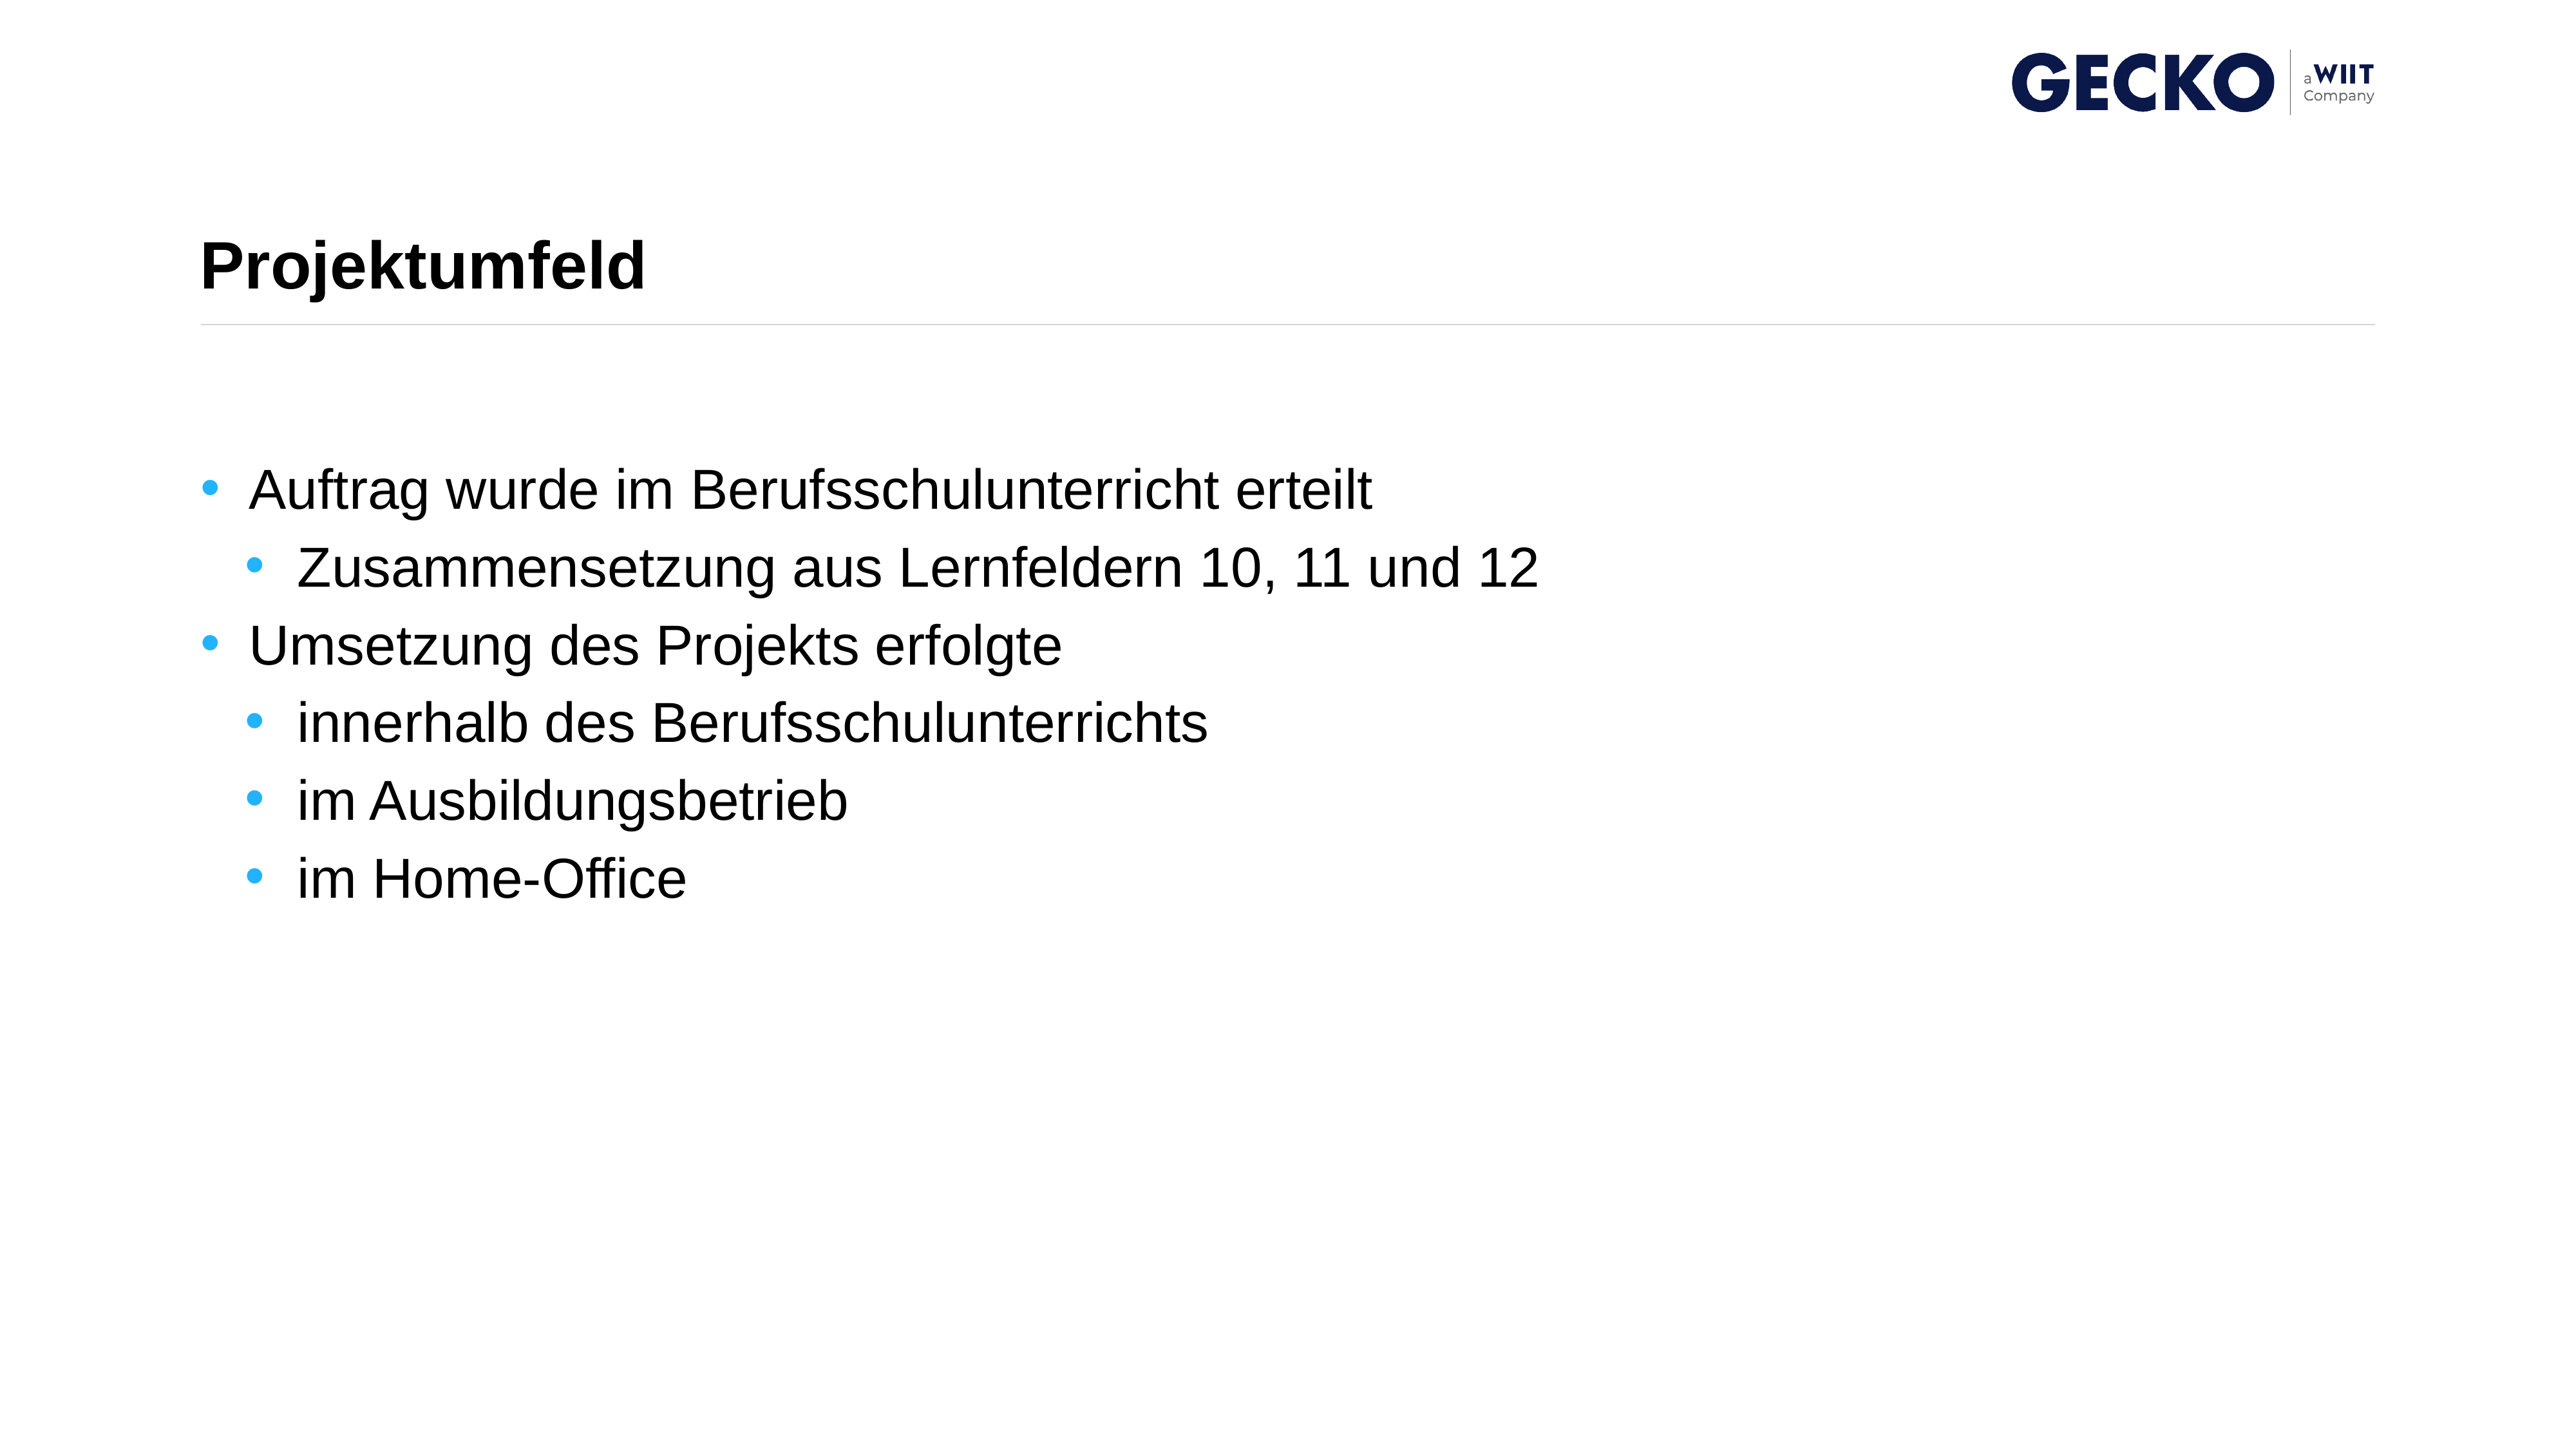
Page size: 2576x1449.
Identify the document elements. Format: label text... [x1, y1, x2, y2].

list Auftrag wurde im Berufsschulunterricht erteilt Zusammensetzung aus Lernfeldern 10, 11 und 12 Umsetzung des Projekts erfolgte innerhalb des Berufsschulunterrichts im Ausbildungsbetrieb im Home-Office [200, 442, 2374, 1274]
picture [2012, 50, 2374, 115]
list Projektumfeld [200, 222, 1782, 1053]
